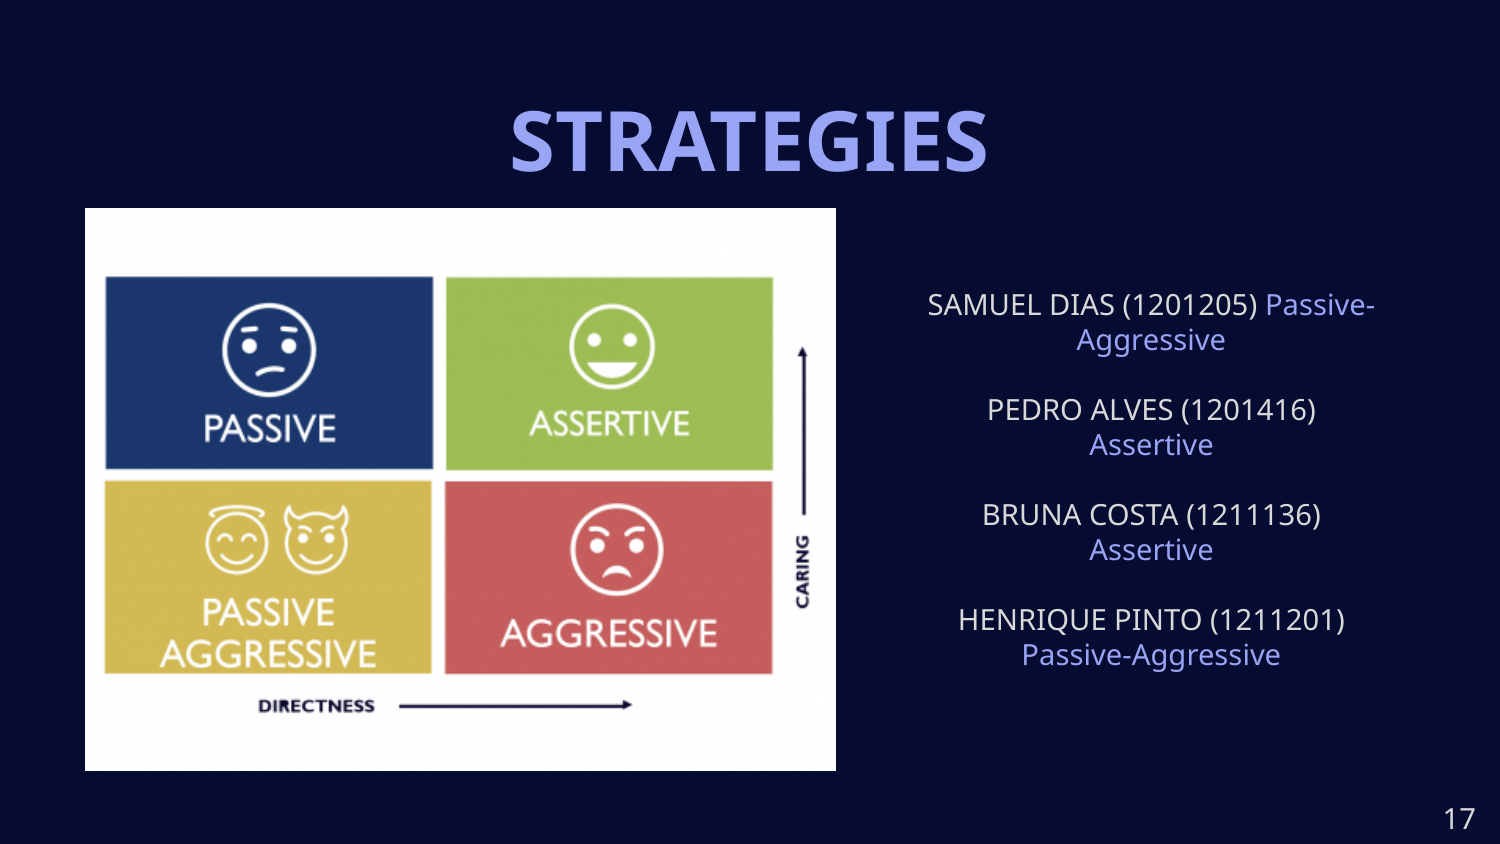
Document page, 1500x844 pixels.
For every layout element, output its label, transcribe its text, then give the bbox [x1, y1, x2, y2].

title STRATEGIES [116, 72, 1383, 195]
text_box SAMUEL DIAS (1201205) Passive-Aggressive PEDRO ALVES (1201416) Assertive BRUNA COSTA (1211136) Assertive HENRIQUE PINTO (1211201) Passive-Aggressive [888, 279, 1415, 679]
text_box 17 [1427, 793, 1500, 843]
picture [85, 207, 836, 771]
